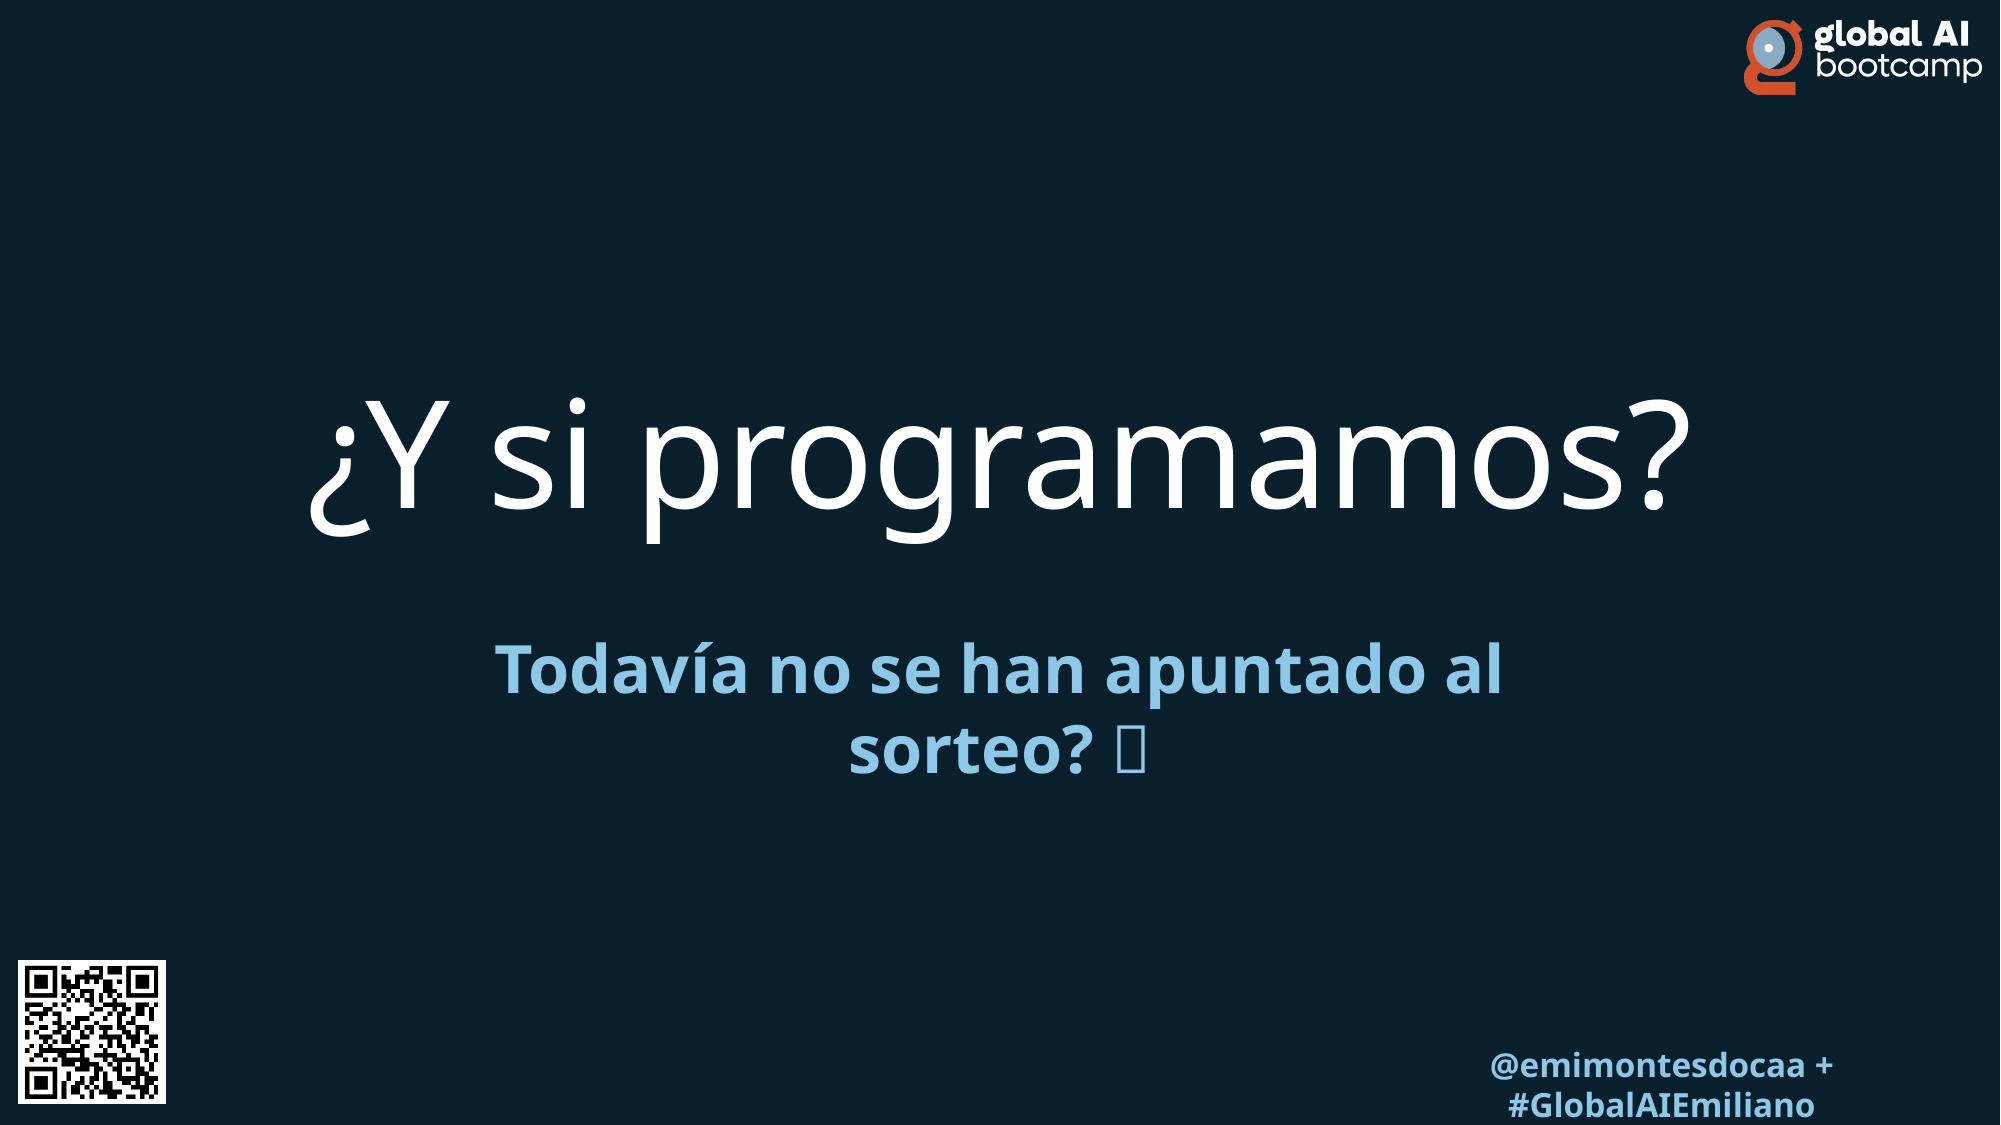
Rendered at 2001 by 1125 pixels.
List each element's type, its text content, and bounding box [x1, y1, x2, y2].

picture [1743, 19, 1982, 95]
picture [18, 960, 166, 1104]
text_box @emimontesdocaa + #GlobalAIEmiliano [1342, 1044, 1982, 1125]
title ¿Y si programamos? [238, 358, 1762, 547]
text_box Todavía no se han apuntado al sorteo? 🤔 [480, 626, 1520, 787]
